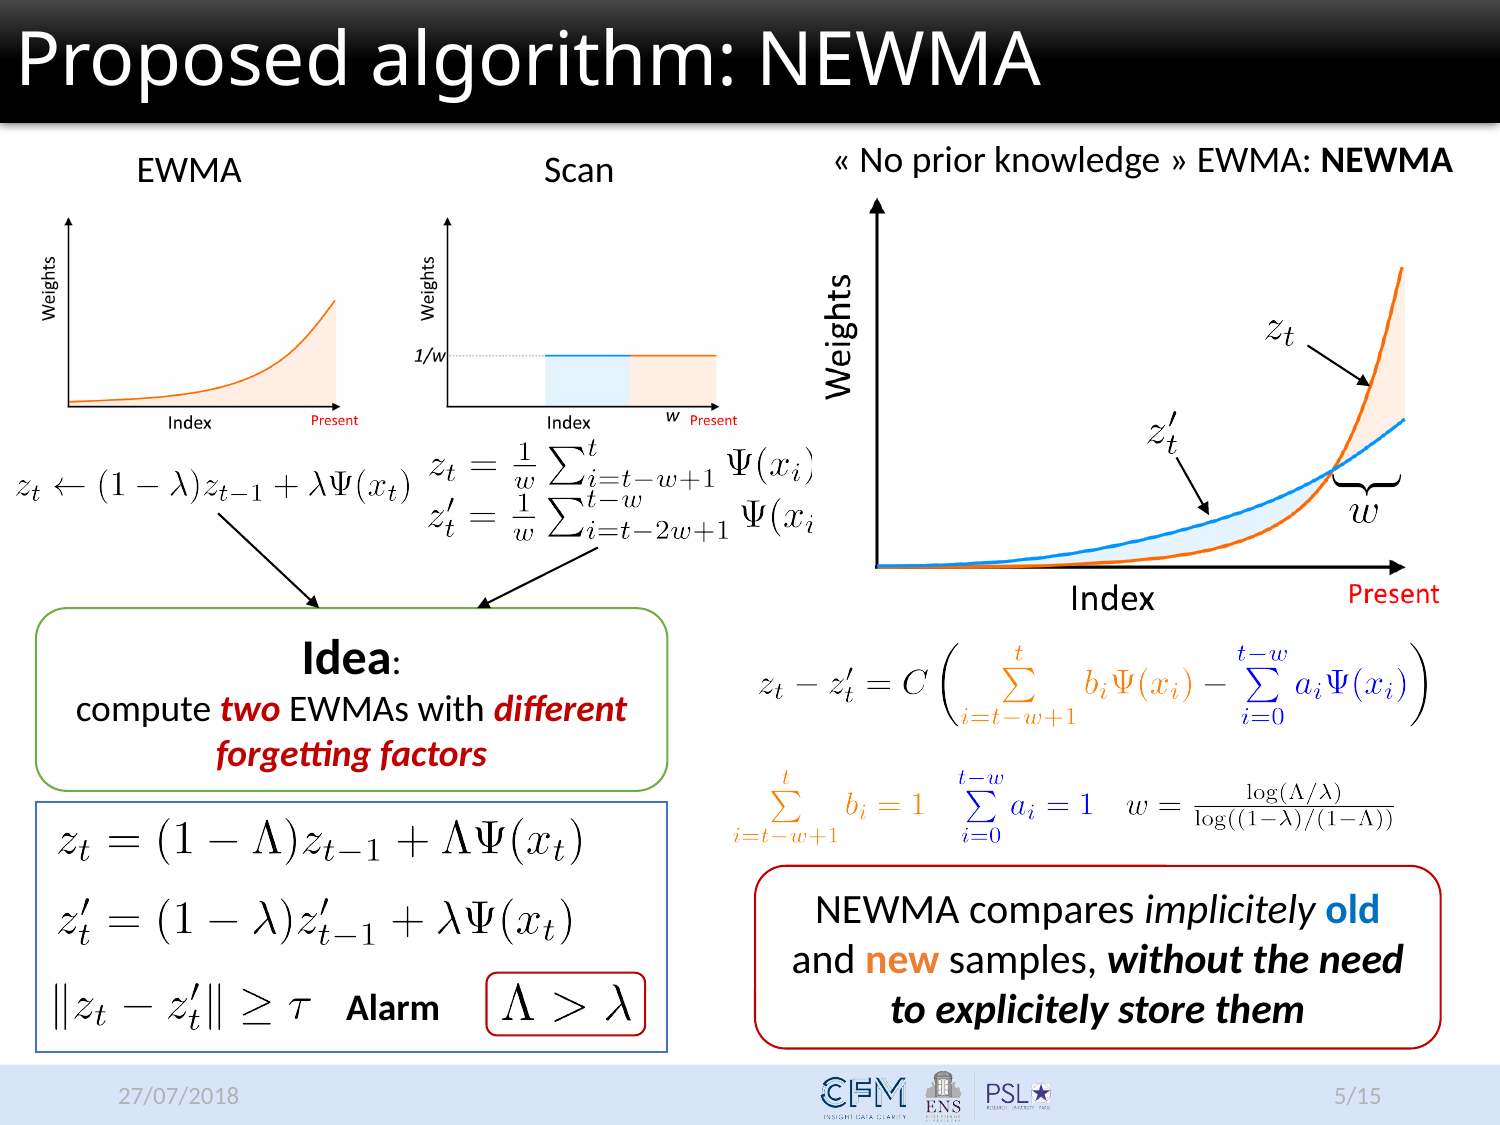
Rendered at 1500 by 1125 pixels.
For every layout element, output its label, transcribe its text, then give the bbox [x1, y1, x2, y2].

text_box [1307, 345, 1370, 387]
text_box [477, 547, 598, 609]
text_box NEWMA compares implicitely old and new samples, without the need to explicitely store them [753, 864, 1442, 1050]
picture [414, 160, 1455, 642]
picture [816, 1073, 911, 1122]
picture [733, 770, 1394, 845]
text_box Alarm [331, 975, 456, 1036]
text_box « No prior knowledge » EWMA: NEWMA [816, 127, 1469, 188]
text_box Idea: compute two EWMAs with different forgetting factors [34, 607, 669, 792]
text_box Scan [529, 137, 630, 198]
picture [57, 898, 571, 945]
text_box [485, 971, 647, 1037]
picture [502, 983, 631, 1022]
picture [55, 983, 311, 1030]
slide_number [103, 1065, 441, 1125]
text_box EWMA [121, 137, 257, 198]
picture [918, 1068, 1057, 1125]
picture [57, 818, 581, 865]
picture [759, 643, 1427, 727]
picture [16, 469, 409, 504]
picture [35, 198, 366, 445]
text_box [218, 513, 320, 609]
slide_number 5/15 [1059, 1065, 1397, 1125]
text_box [35, 801, 668, 1053]
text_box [1176, 457, 1209, 515]
title Proposed algorithm: NEWMA [0, 1, 1294, 121]
